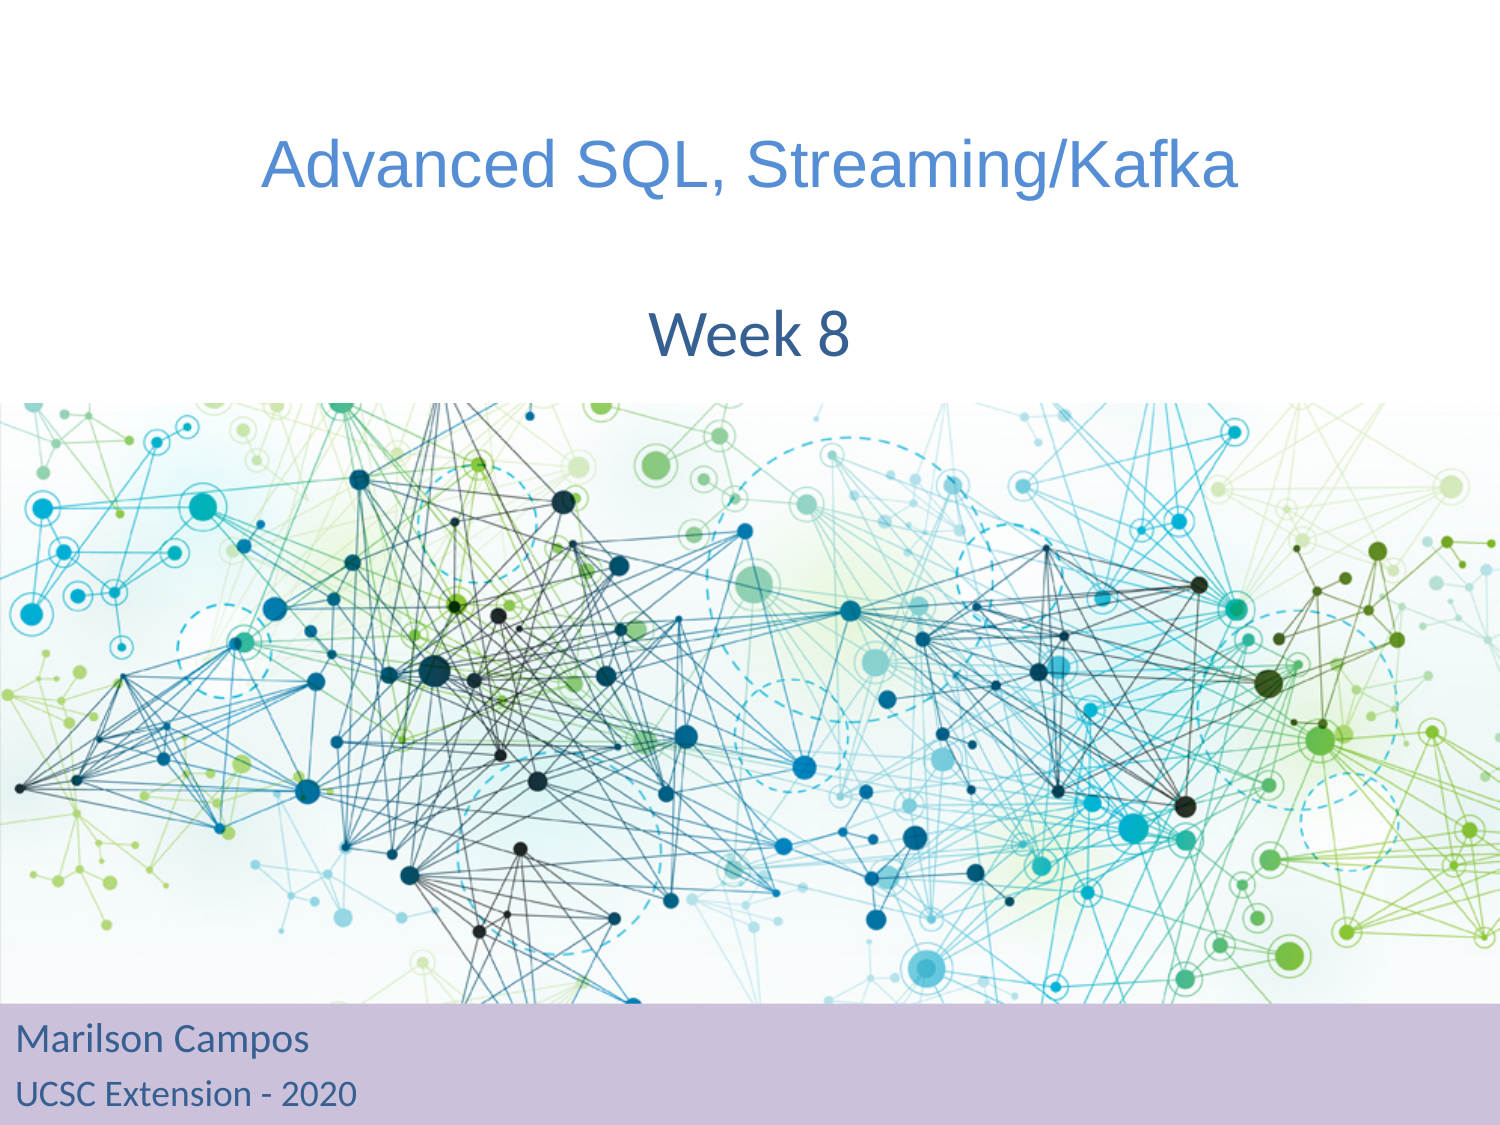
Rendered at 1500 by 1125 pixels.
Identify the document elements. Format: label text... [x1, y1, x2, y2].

subtitle Week 8 [225, 282, 1275, 401]
title Advanced SQL, Streaming/Kafka [112, 52, 1388, 269]
picture [0, 403, 1500, 1004]
text_box Marilson Campos UCSC Extension - 2020 [0, 1011, 1500, 1125]
